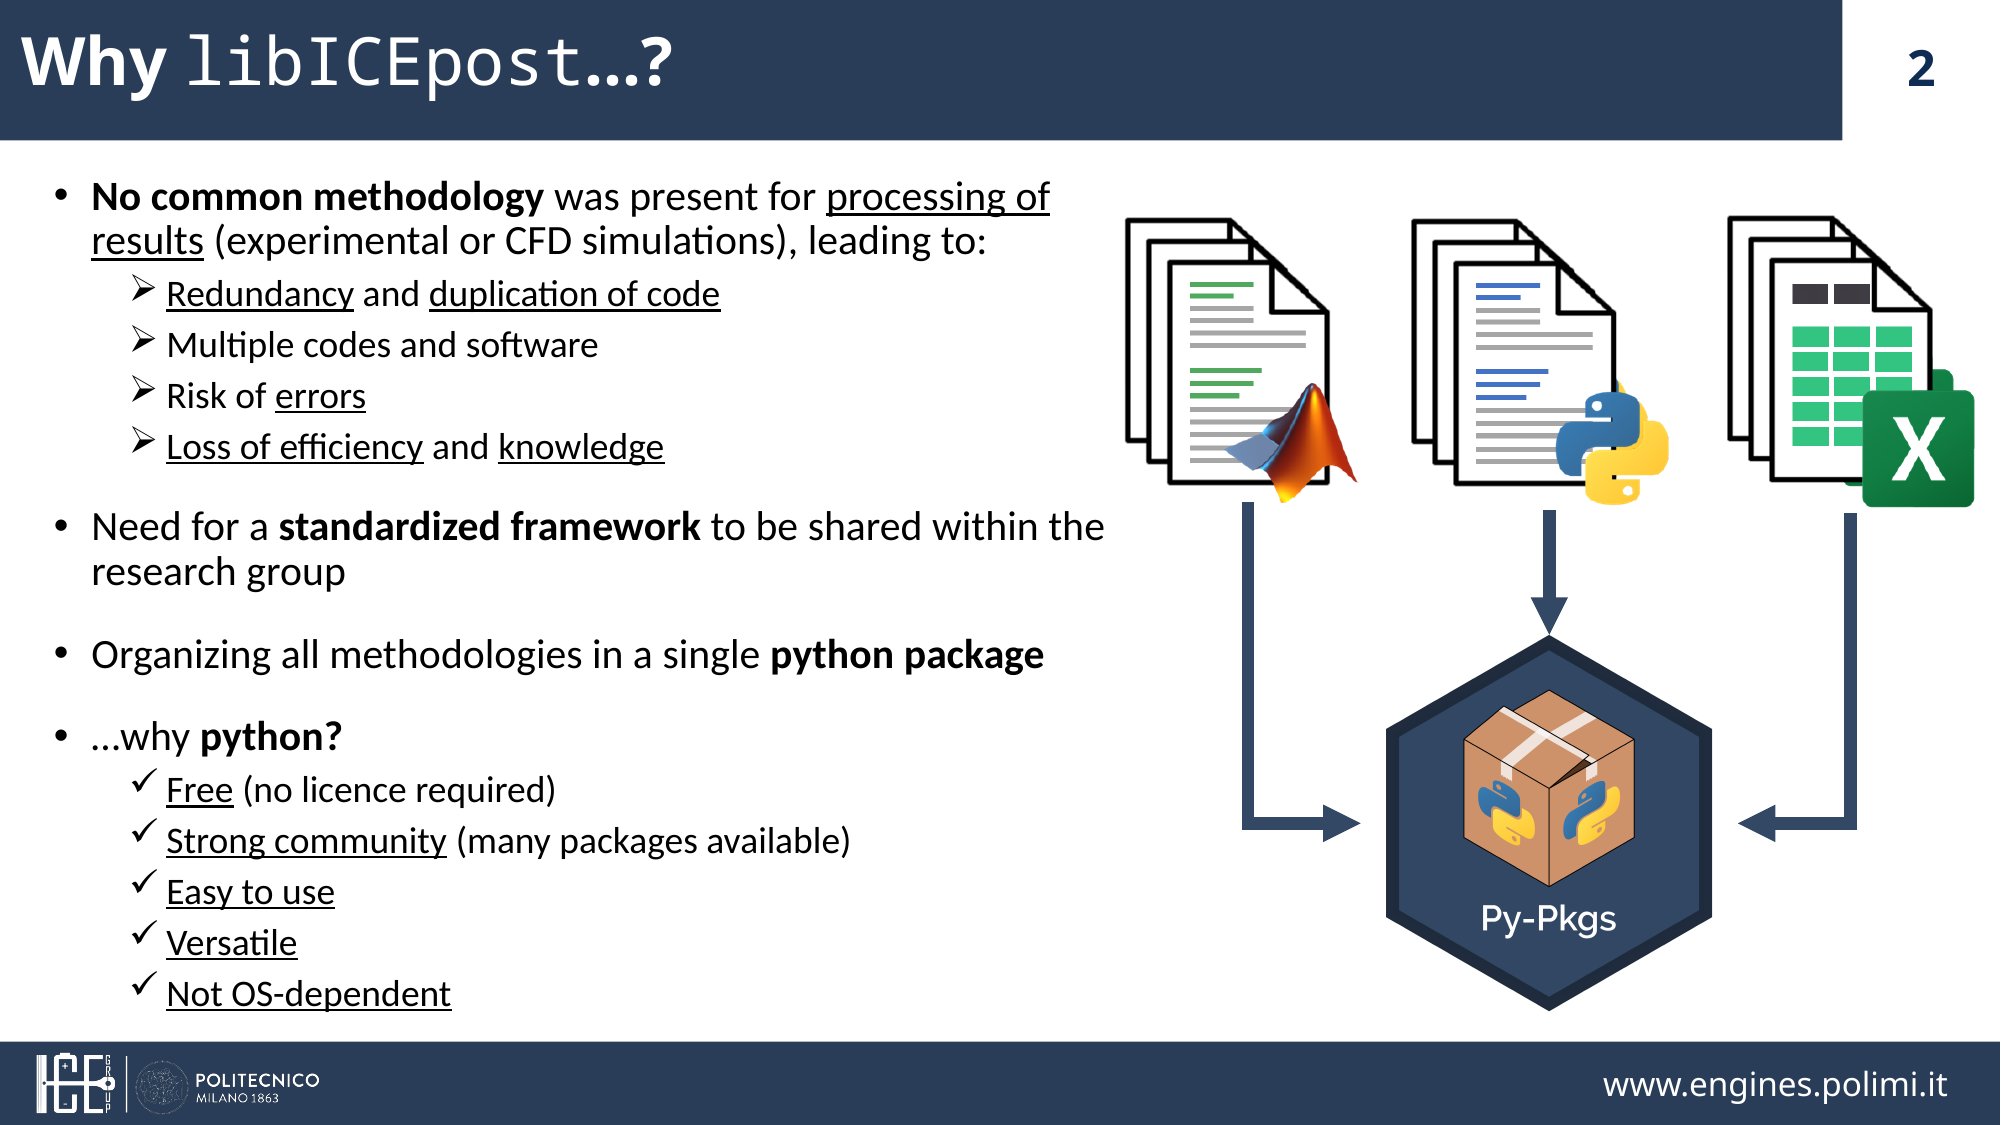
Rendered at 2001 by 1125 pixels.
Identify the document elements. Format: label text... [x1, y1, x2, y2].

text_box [1677, 197, 1982, 513]
list No common methodology was present for processing of results (experimental or CFD simulations), leading to: Redundancy and duplication of code Multiple codes and software Risk of errors Loss of efficiency and knowledge Need for a standardized framework to be shared within the research group Organizing all methodologies in a single python package …why python? Free (no licence required) Strong community (many packages available) Easy to use Versatile Not OS-dependent [39, 166, 1161, 1017]
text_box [1361, 200, 1695, 531]
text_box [1143, 606, 1465, 720]
slide_number 2 [1866, 33, 1977, 107]
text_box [1075, 199, 1379, 503]
title Why libICEpost…? [6, 13, 1843, 114]
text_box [1638, 611, 1950, 725]
picture [8, 1034, 347, 1125]
picture [1360, 634, 1738, 1012]
